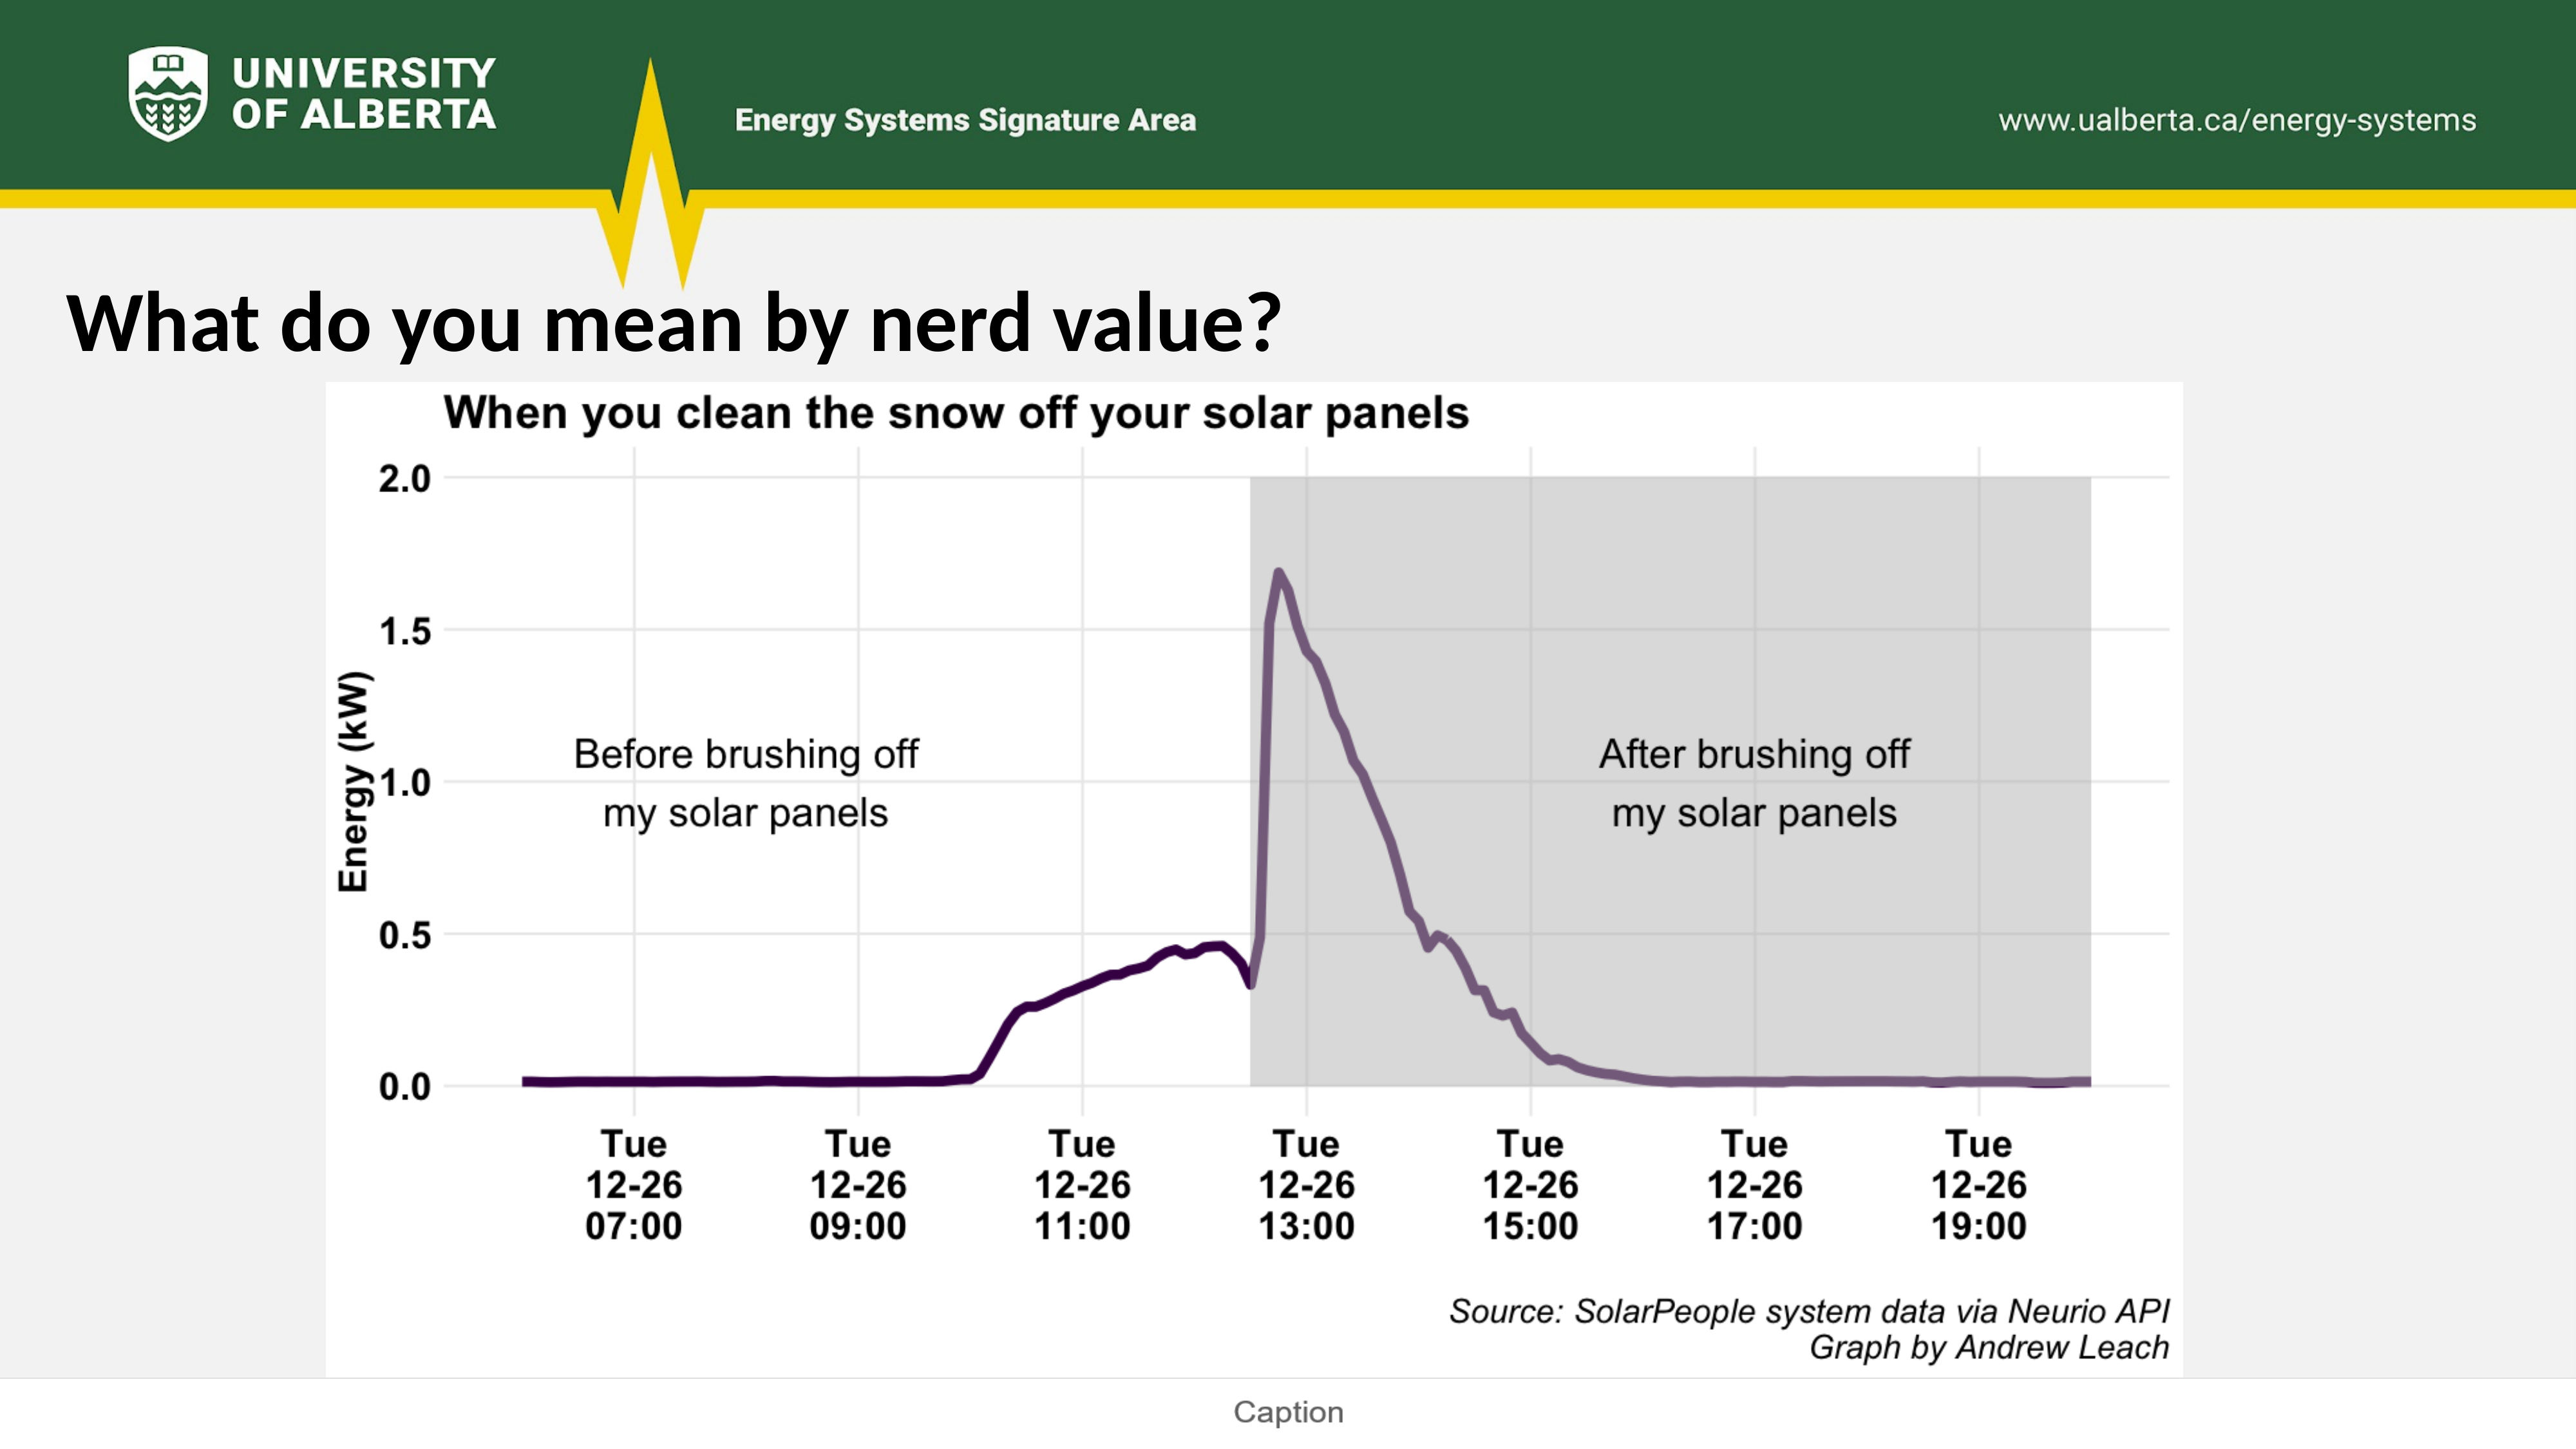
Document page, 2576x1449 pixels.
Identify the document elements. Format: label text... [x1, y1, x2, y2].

title What do you mean by nerd value? [60, 280, 2334, 404]
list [326, 382, 2183, 1378]
picture [0, 0, 2576, 1449]
